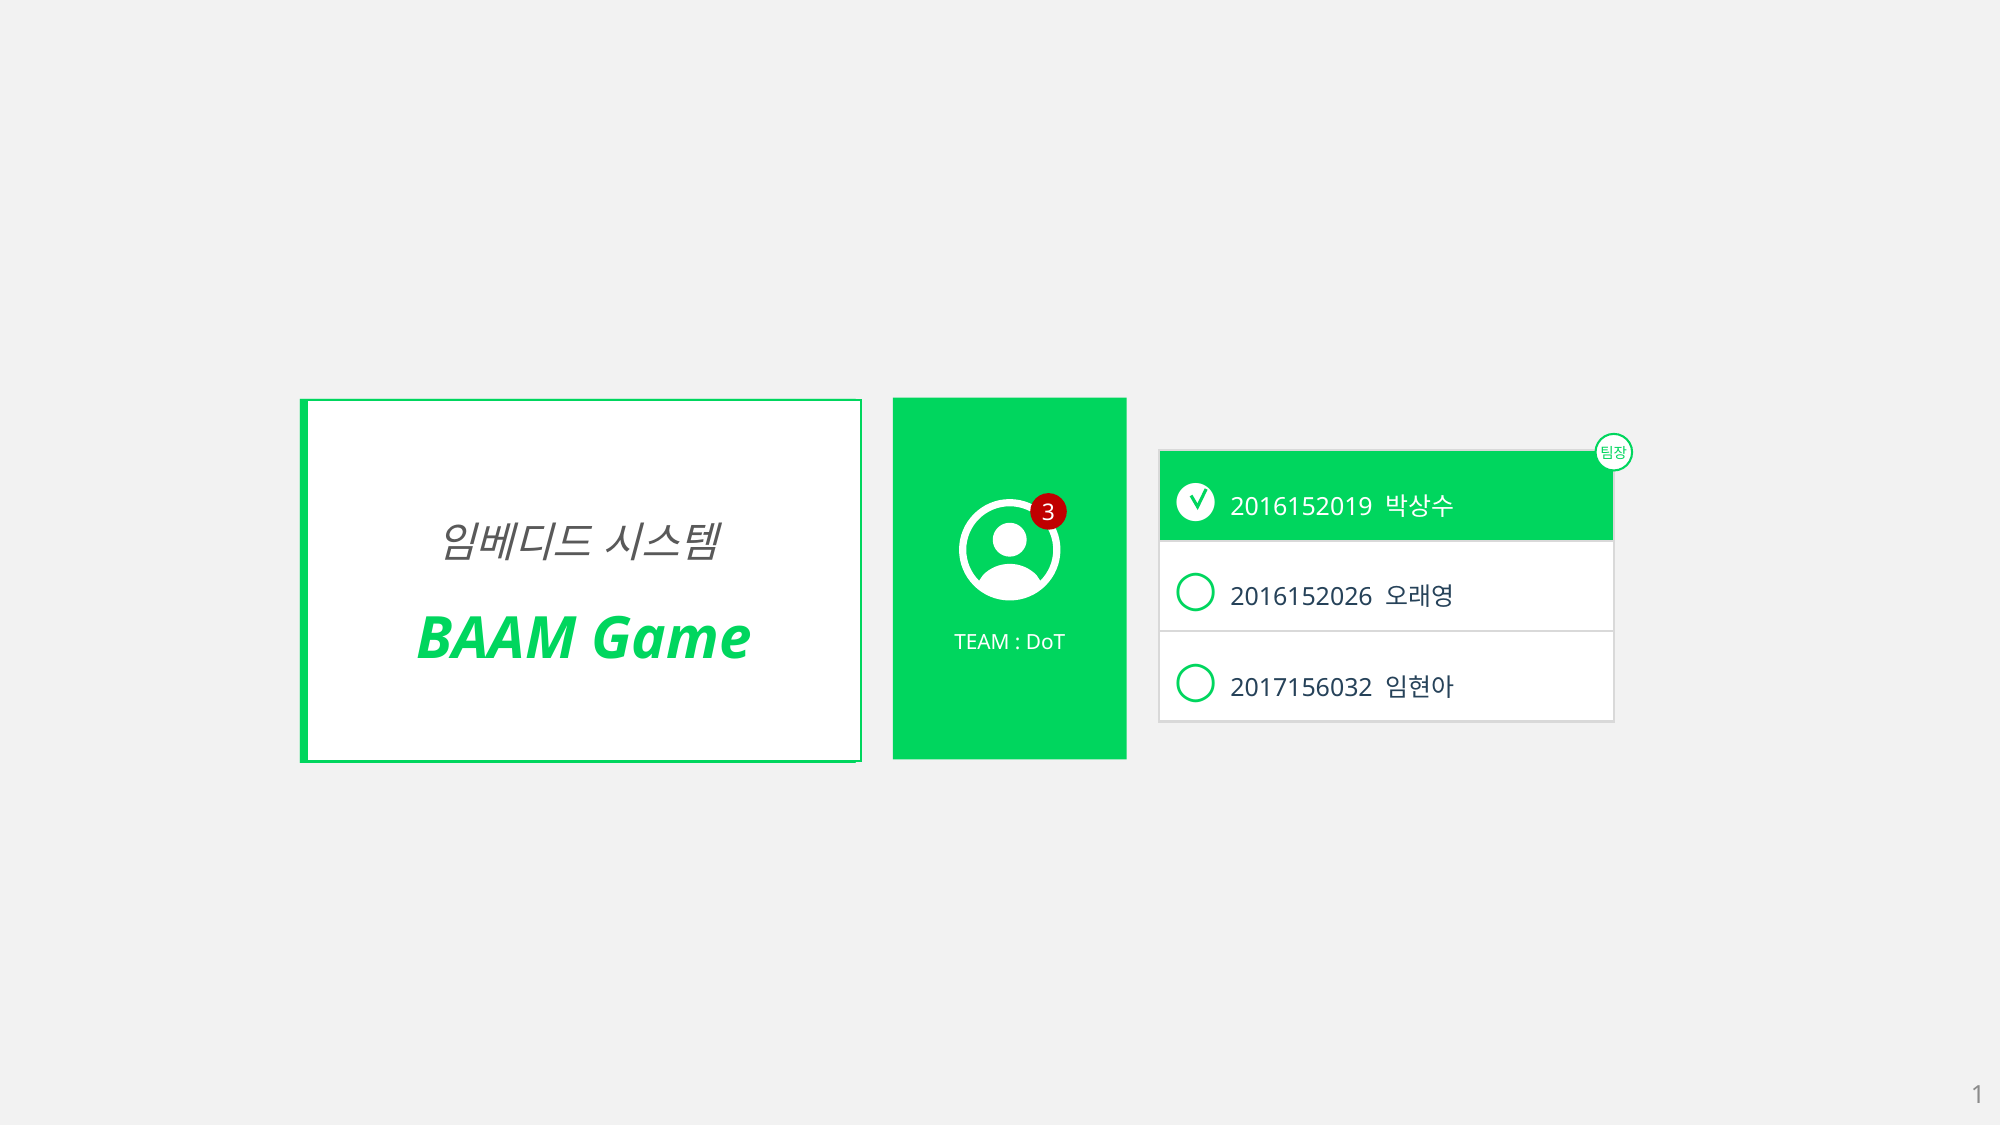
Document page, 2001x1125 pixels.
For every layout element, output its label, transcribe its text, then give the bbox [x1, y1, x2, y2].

text_box ○ 2017156032 임현아 [1158, 630, 1615, 723]
slide_number 1 [1550, 1065, 2000, 1125]
text_box 팀장 [1594, 432, 1634, 472]
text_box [892, 397, 1127, 760]
text_box [1190, 488, 1208, 509]
text_box ○ 2016152026 오래영 [1158, 540, 1615, 630]
text_box ● 2016152019 박상수 [1158, 449, 1615, 540]
text_box 임베디드 시스템 BAAM Game [306, 399, 862, 762]
